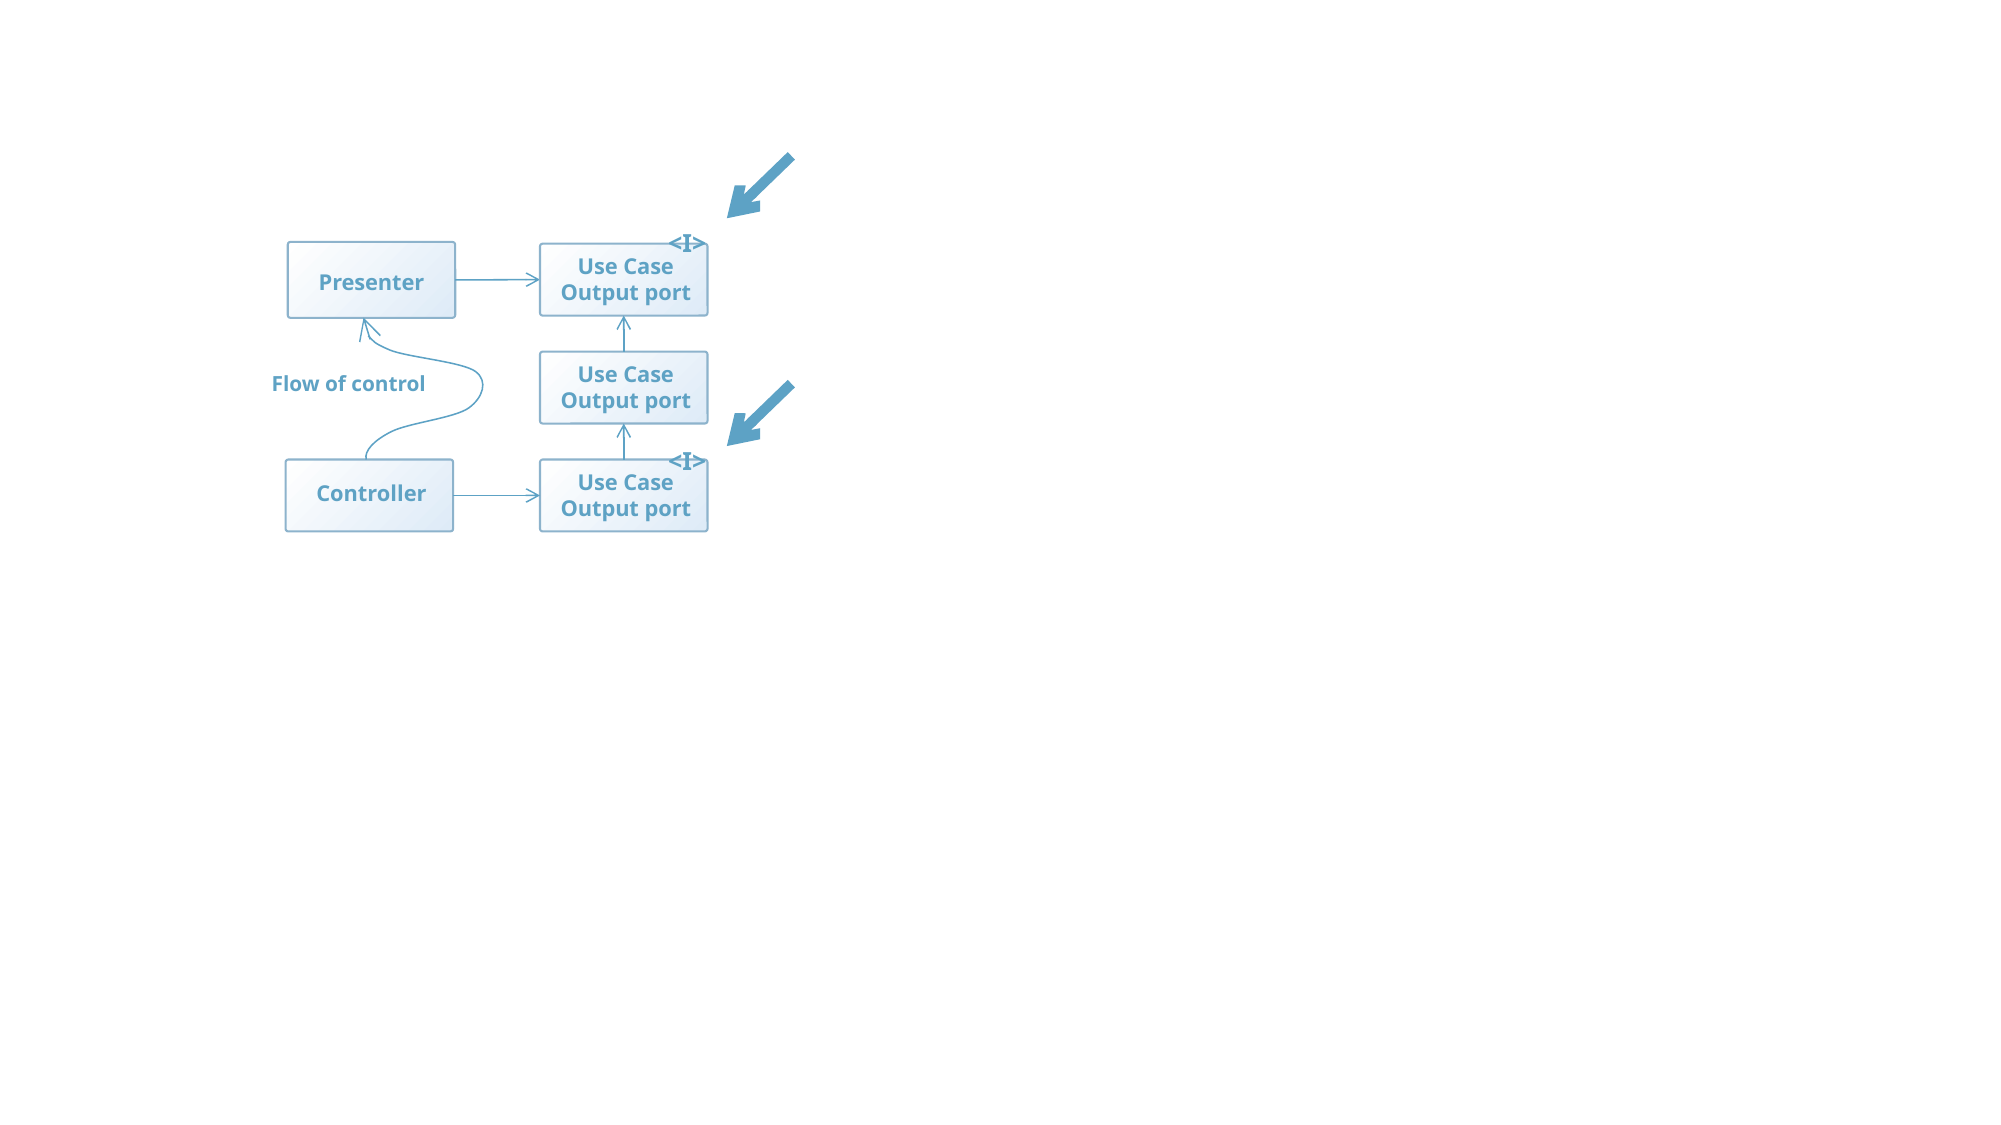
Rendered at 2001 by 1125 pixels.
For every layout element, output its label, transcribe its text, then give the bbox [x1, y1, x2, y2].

text_box [359, 318, 453, 363]
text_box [539, 243, 708, 327]
text_box <I> [653, 438, 722, 484]
text_box [365, 363, 484, 459]
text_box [726, 155, 792, 219]
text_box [287, 241, 456, 318]
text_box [726, 383, 792, 447]
text_box <I> [653, 219, 722, 265]
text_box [539, 459, 708, 542]
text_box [285, 459, 456, 532]
text_box Flow of control [241, 363, 456, 404]
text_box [539, 351, 708, 435]
